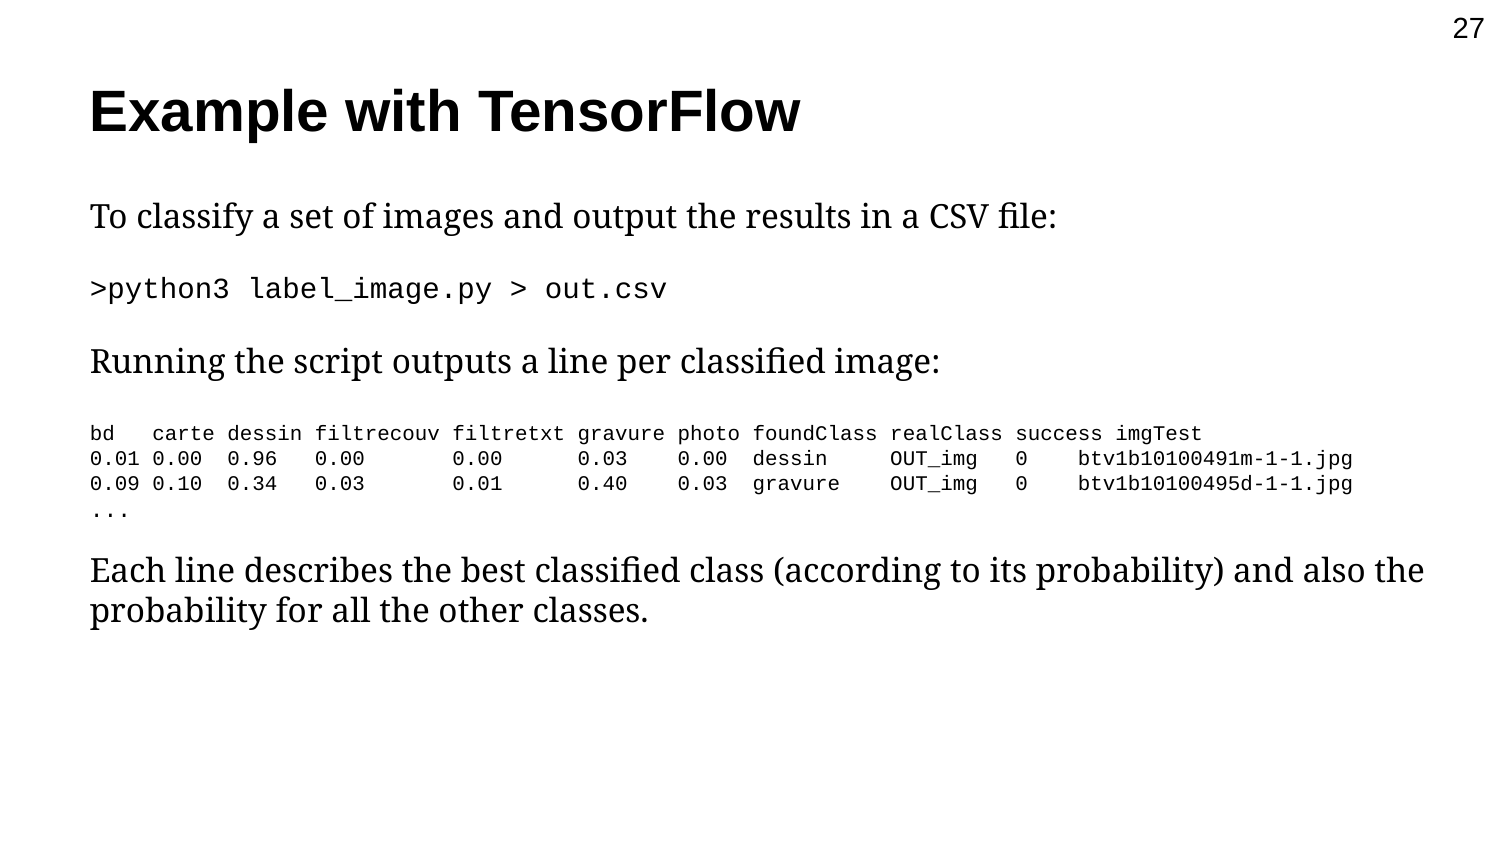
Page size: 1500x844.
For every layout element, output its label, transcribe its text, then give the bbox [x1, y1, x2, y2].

slide_number 27 [1325, 2, 1500, 43]
list To classify a set of images and output the results in a CSV file: >python3 label_image.py > out.csv Running the script outputs a line per classified image: bd carte dessin filtrecouv filtretxt gravure photo foundClass realClass success imgTest 0.01 0.00 0.96 0.00 0.00 0.03 0.00 dessin OUT_img 0 btv1b10100491m-1-1.jpg 0.09 0.10 0.34 0.03 0.01 0.40 0.03 gravure OUT_img 0 btv1b10100495d-1-1.jpg ... Each line describes the best classified class (according to its probability) and also the probability for all the other classes. [75, 187, 1500, 788]
title Example with TensorFlow [75, 65, 1475, 187]
